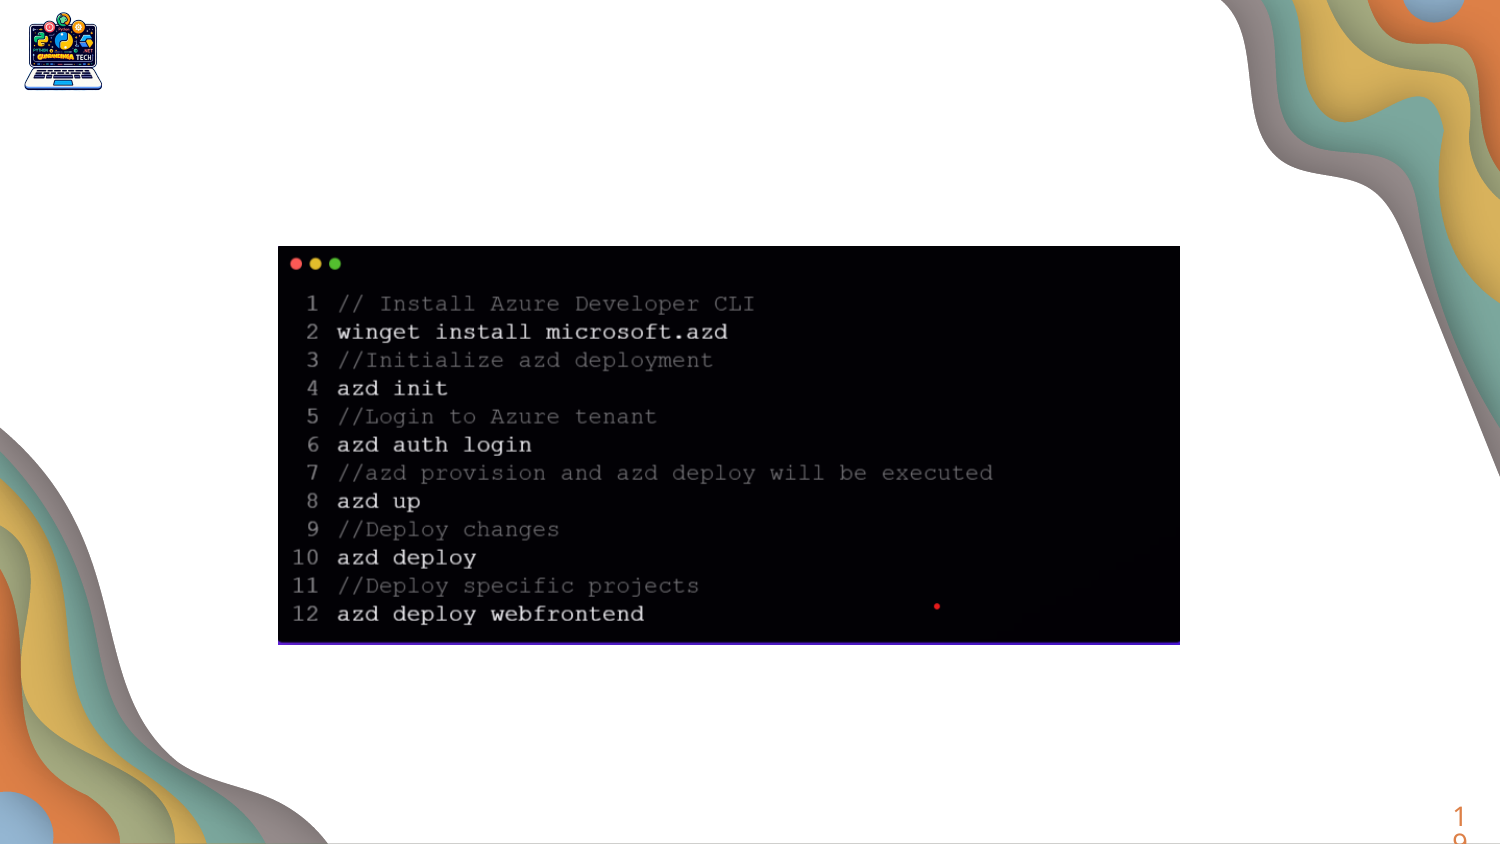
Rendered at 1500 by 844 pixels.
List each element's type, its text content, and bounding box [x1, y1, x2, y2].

picture [278, 246, 1180, 645]
picture [21, 10, 106, 96]
slide_number 19 [1452, 792, 1482, 844]
